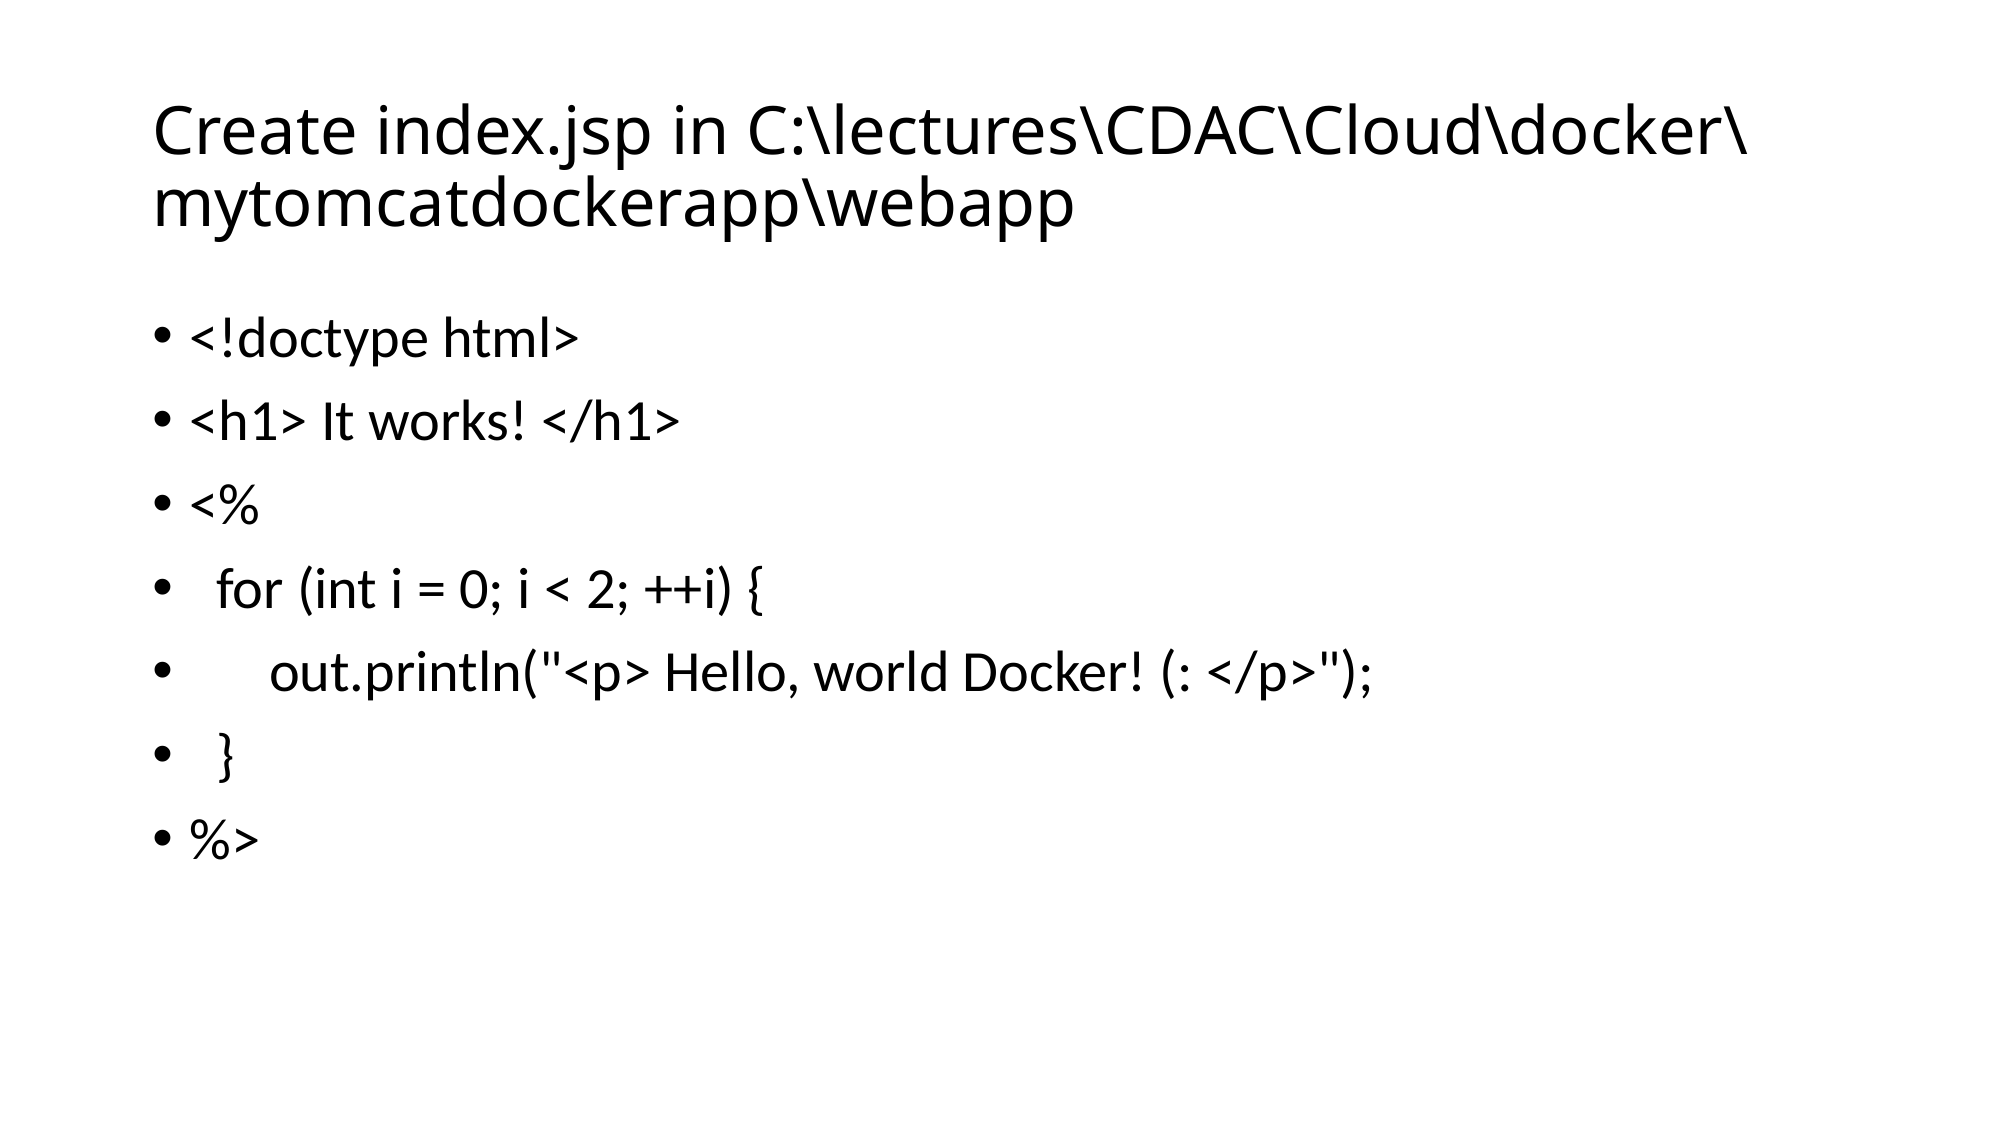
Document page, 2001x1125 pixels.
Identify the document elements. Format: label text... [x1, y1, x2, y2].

list <!doctype html> <h1> It works! </h1> <% for (int i = 0; i < 2; ++i) { out.println("<p> Hello, world Docker! (: </p>"); } %> [137, 299, 1863, 1014]
title Create index.jsp in C:\lectures\CDAC\Cloud\docker\mytomcatdockerapp\webapp [137, 59, 1863, 278]
